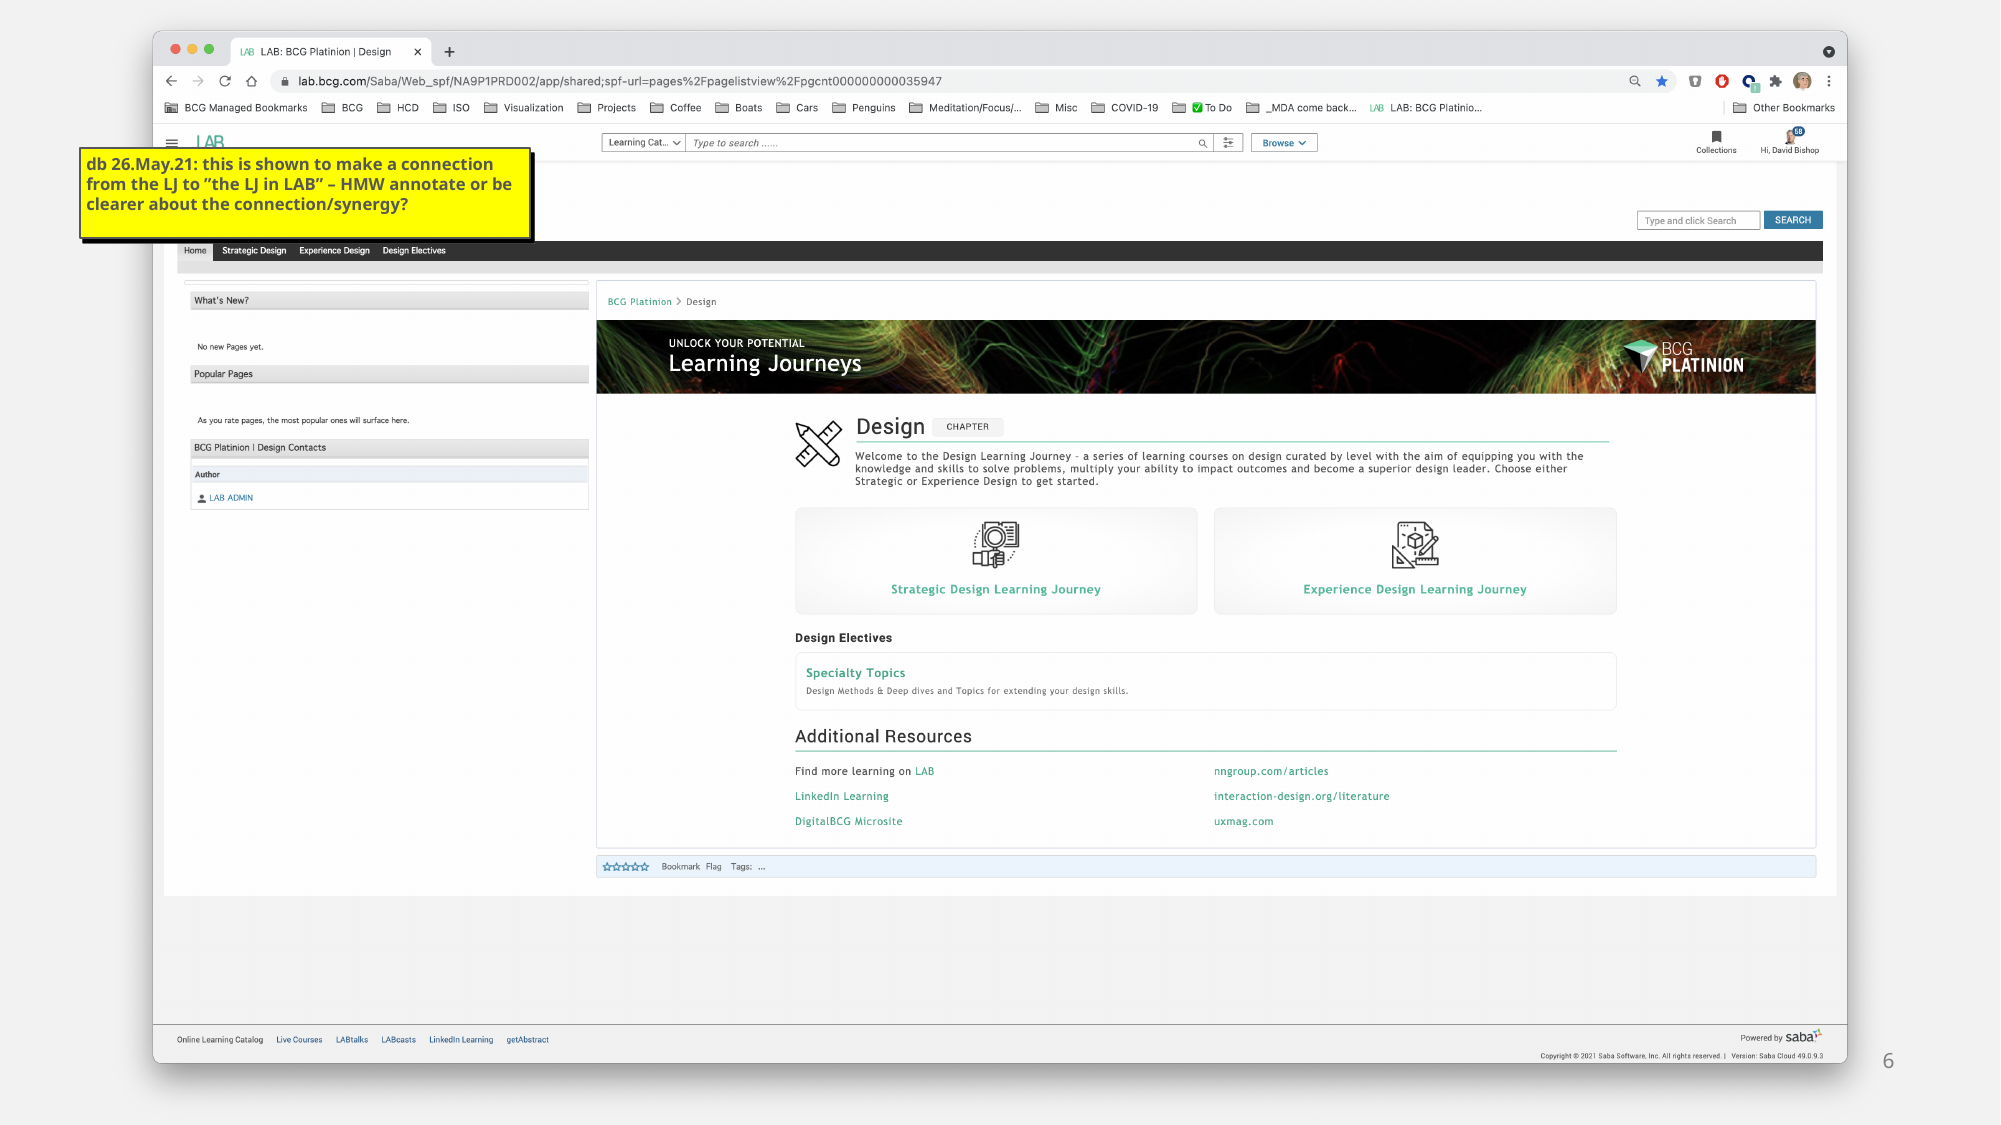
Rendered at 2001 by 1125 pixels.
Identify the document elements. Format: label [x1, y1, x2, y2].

picture [106, 0, 1894, 1125]
text_box [80, 148, 106, 238]
